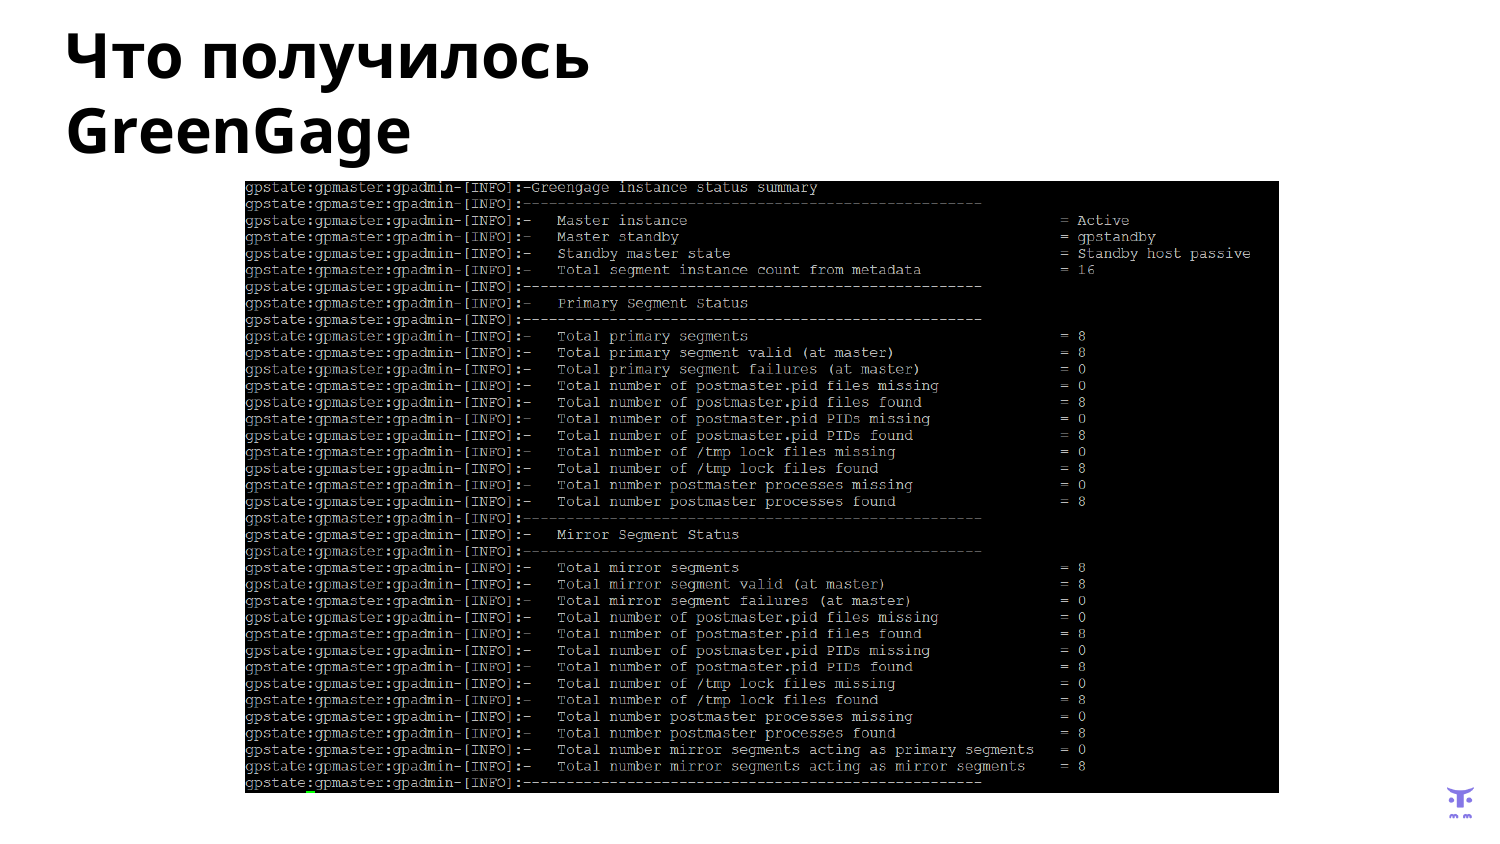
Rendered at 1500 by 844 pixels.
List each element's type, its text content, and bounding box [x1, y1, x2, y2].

title Что получилось GreenGage [50, 1, 1449, 182]
picture [0, 0, 1500, 844]
